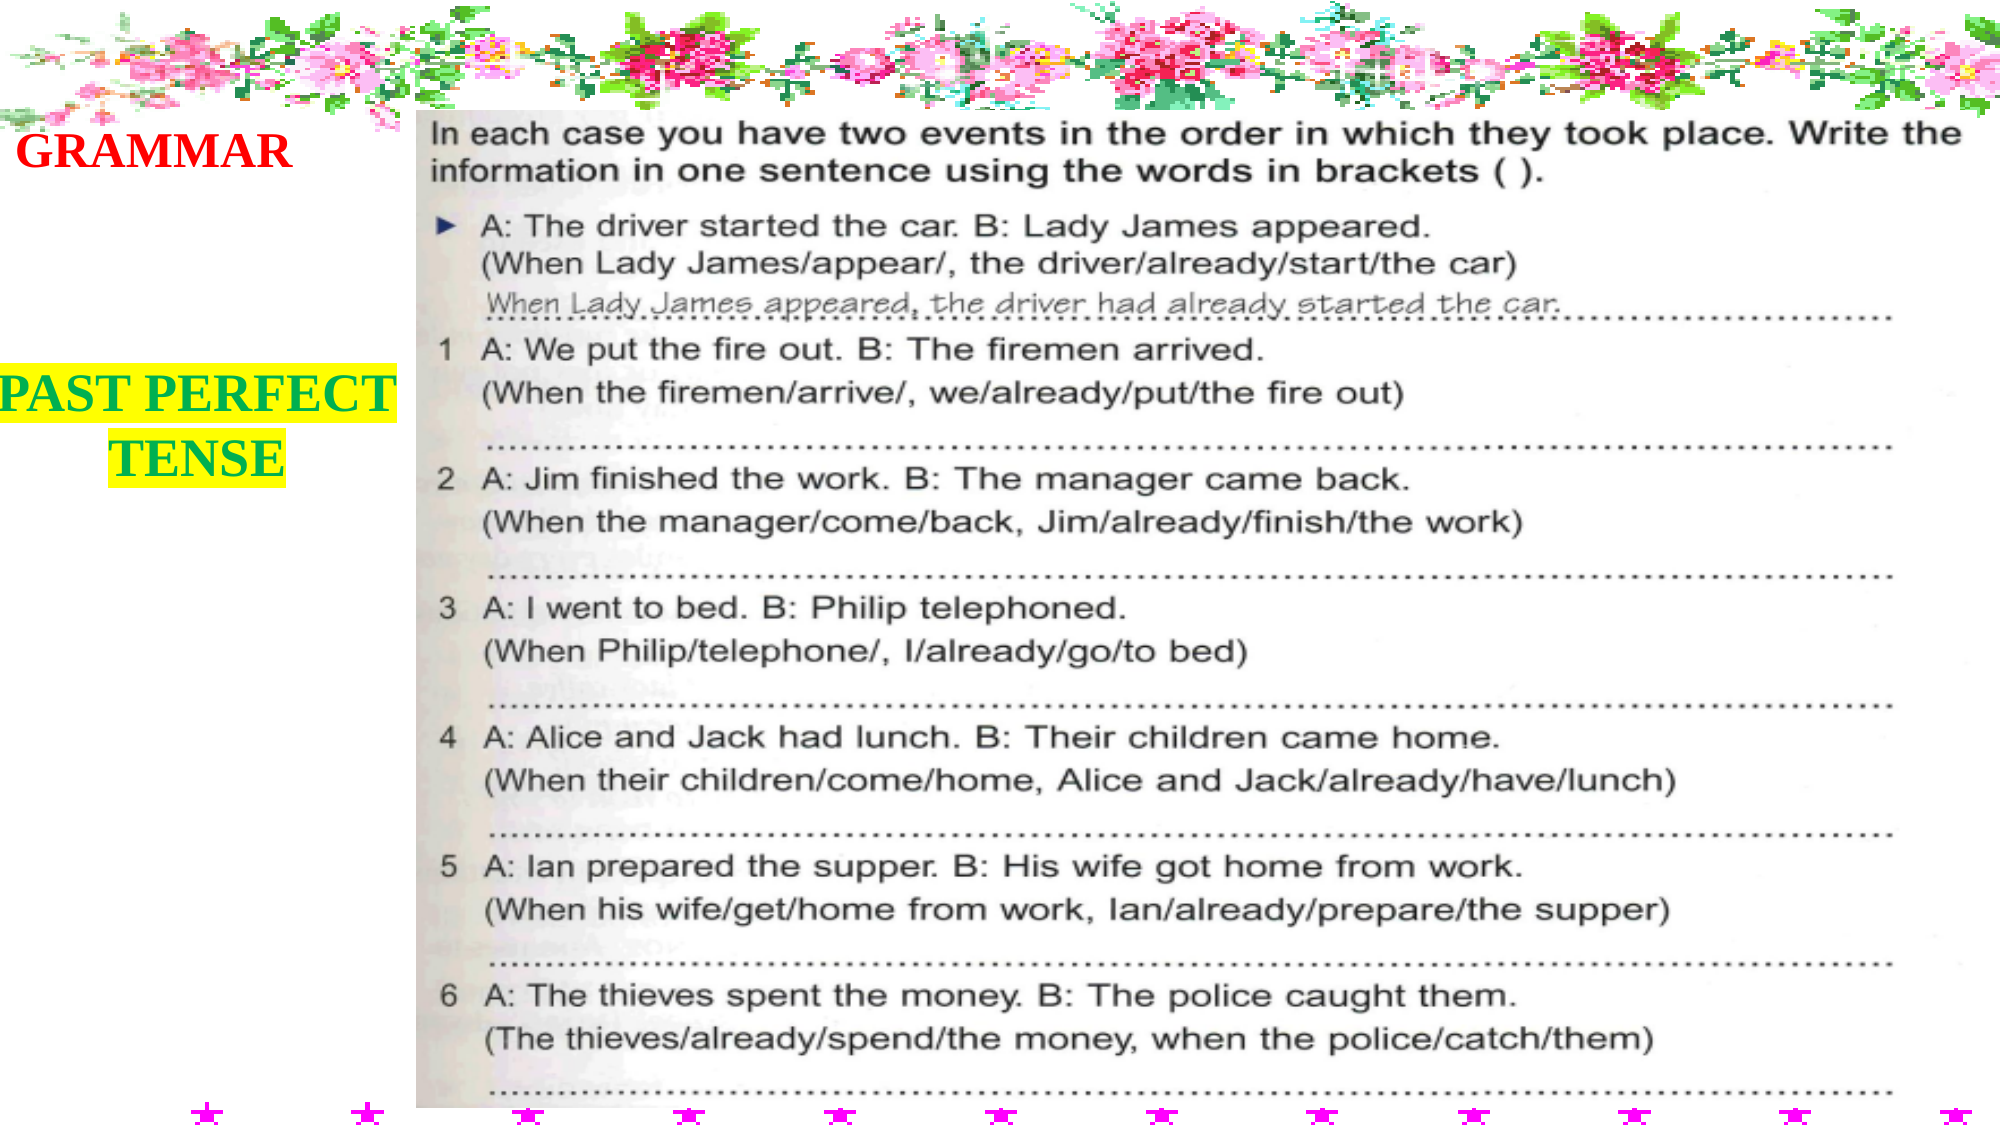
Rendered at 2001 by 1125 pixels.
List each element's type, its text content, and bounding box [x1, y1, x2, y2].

picture [0, 1, 2000, 1125]
text_box GRAMMAR [0, 110, 316, 185]
text_box PAST PERFECT TENSE [0, 349, 416, 495]
